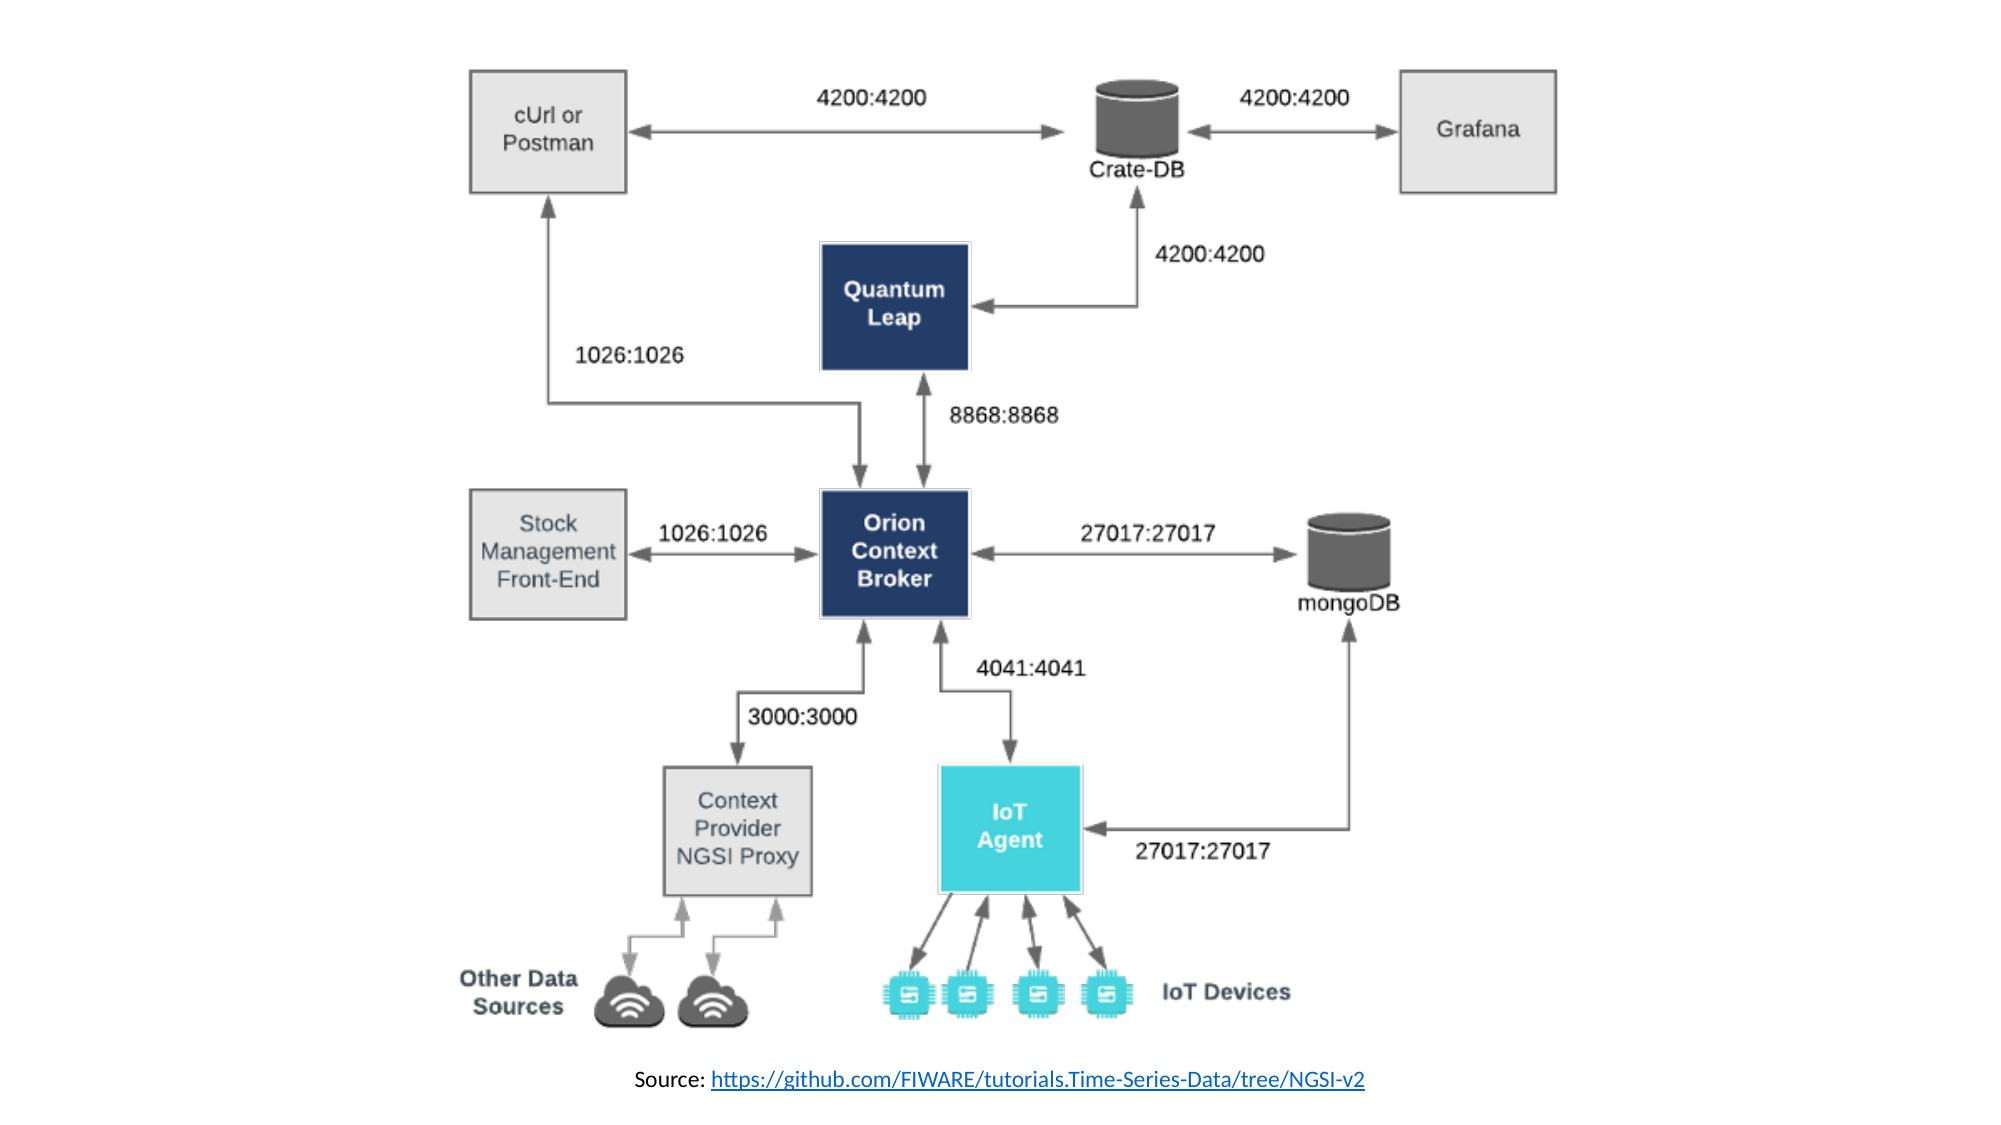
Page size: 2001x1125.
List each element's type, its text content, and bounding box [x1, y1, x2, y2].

picture [391, 20, 1609, 1105]
list Source: https://github.com/FIWARE/tutorials.Time-Series-Data/tree/NGSI-v2 [137, 205, 1863, 1108]
